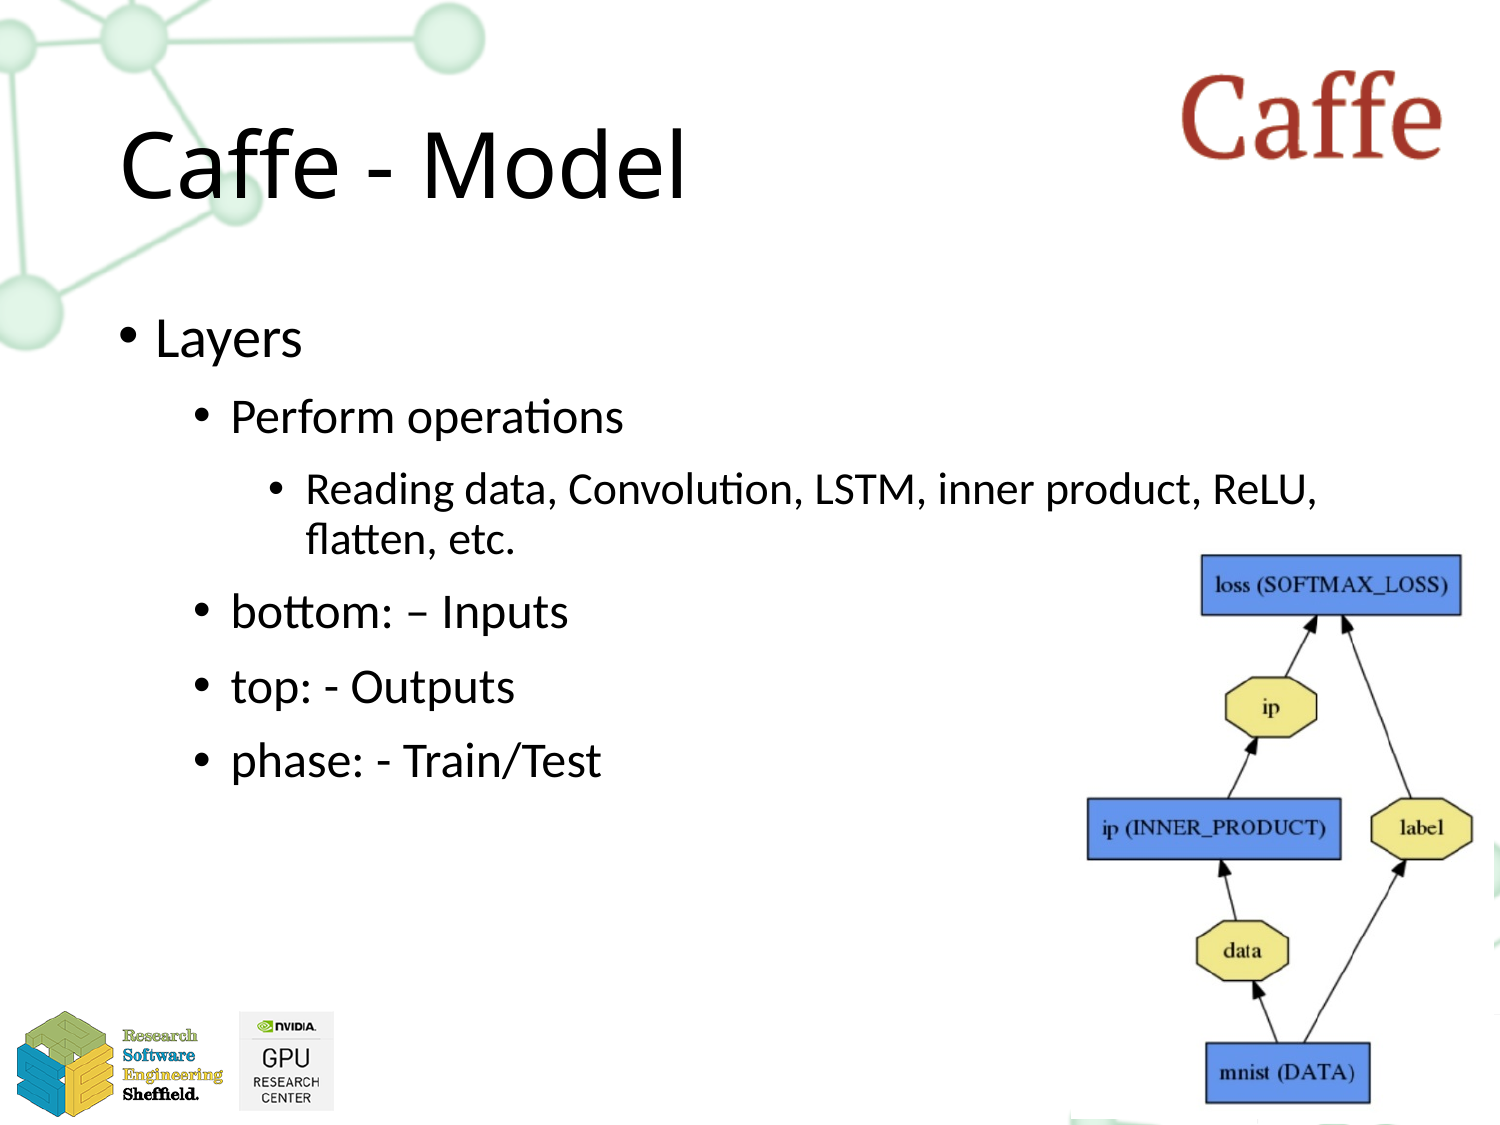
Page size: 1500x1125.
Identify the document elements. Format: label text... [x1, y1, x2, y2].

title Caffe - Model [103, 59, 1397, 278]
list Layers Perform operations Reading data, Convolution, LSTM, inner product, ReLU, flatten, etc. bottom: – Inputs top: - Outputs phase: - Train/Test [103, 299, 1397, 1014]
picture [0, 0, 1500, 1125]
